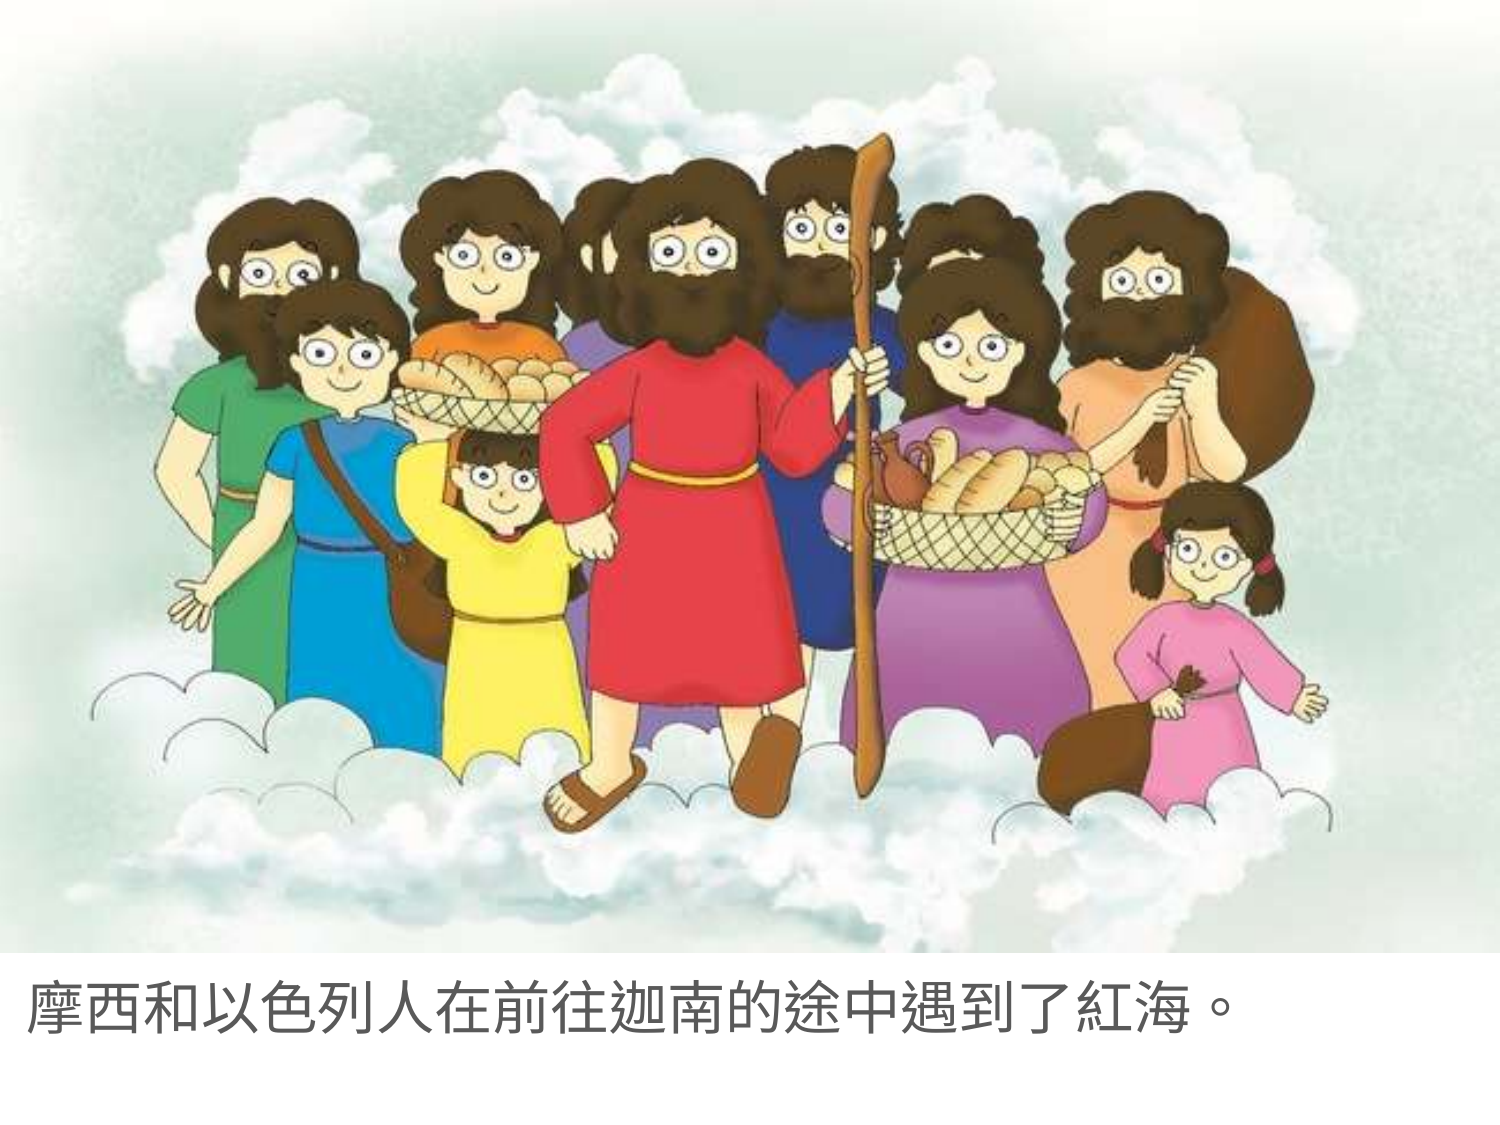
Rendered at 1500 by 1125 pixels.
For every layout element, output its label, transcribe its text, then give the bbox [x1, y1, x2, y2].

picture [0, 0, 1500, 953]
text_box 摩西和以色列人在前往迦南的途中遇到了紅海。 [11, 964, 1483, 1049]
